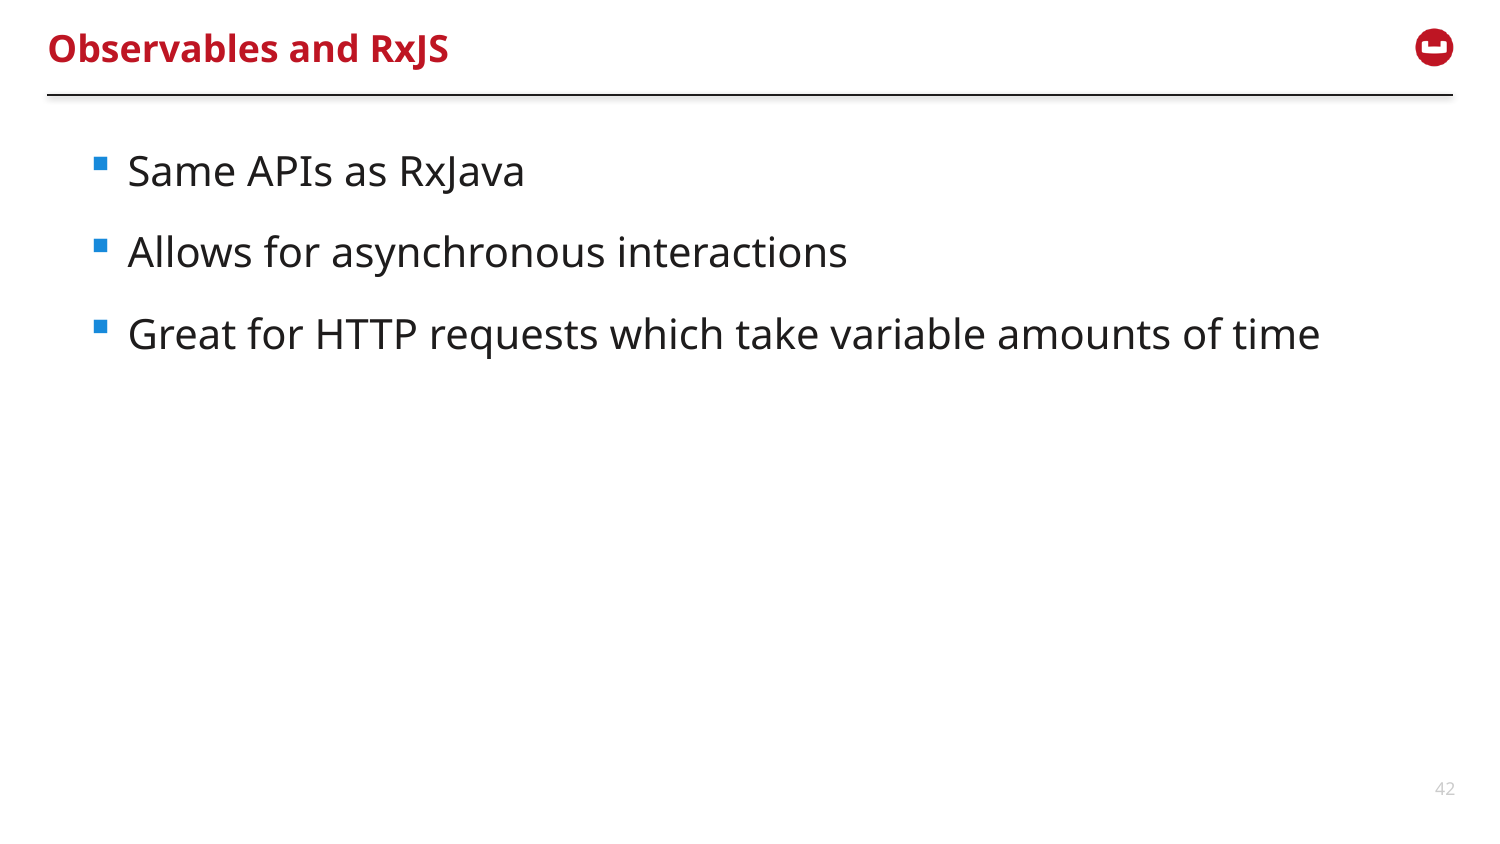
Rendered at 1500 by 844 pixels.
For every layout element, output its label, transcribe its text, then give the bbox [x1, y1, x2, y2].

picture [1414, 27, 1454, 67]
list Same APIs as RxJava Allows for asynchronous interactions Great for HTTP requests which take variable amounts of time [75, 112, 1389, 670]
title Observables and RxJS [32, 7, 1345, 96]
